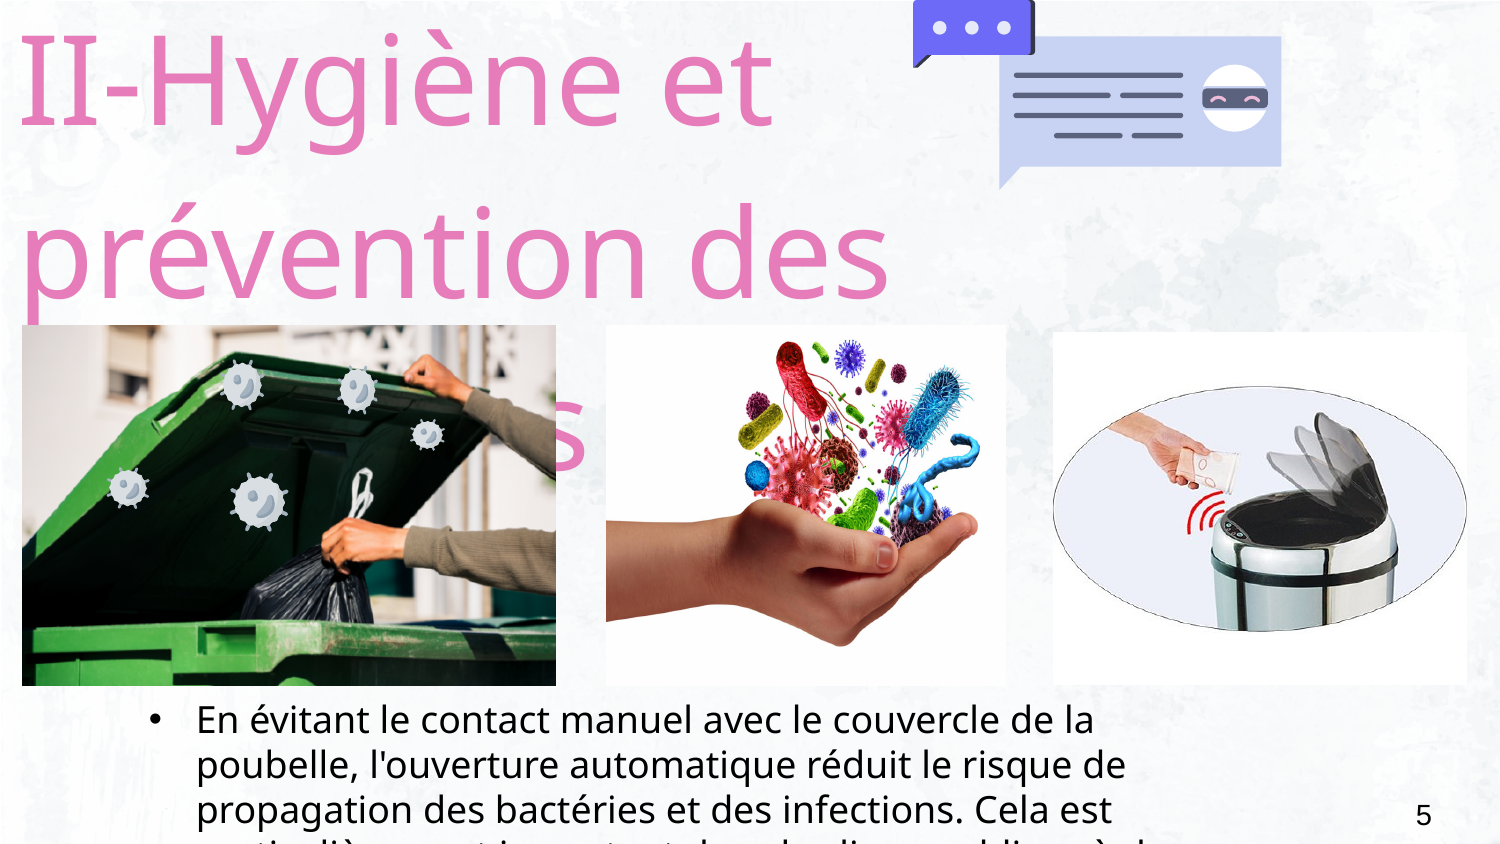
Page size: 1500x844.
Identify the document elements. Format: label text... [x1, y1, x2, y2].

text_box 5 [1401, 788, 1448, 839]
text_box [912, 0, 1036, 68]
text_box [336, 365, 379, 415]
picture [2, 2, 1500, 844]
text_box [218, 359, 266, 411]
title II-Hygiène et prévention des infections [2, 0, 1268, 264]
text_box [105, 466, 151, 510]
text_box En évitant le contact manuel avec le couvercle de la poubelle, l'ouverture automatique réduit le risque de propagation des bactéries et des infections. Cela est particulièrement important dans les lieux publics où de nombreuses personnes utilisent la même poubelle. [134, 688, 1252, 844]
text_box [409, 418, 446, 452]
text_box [228, 472, 290, 532]
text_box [999, 36, 1282, 191]
